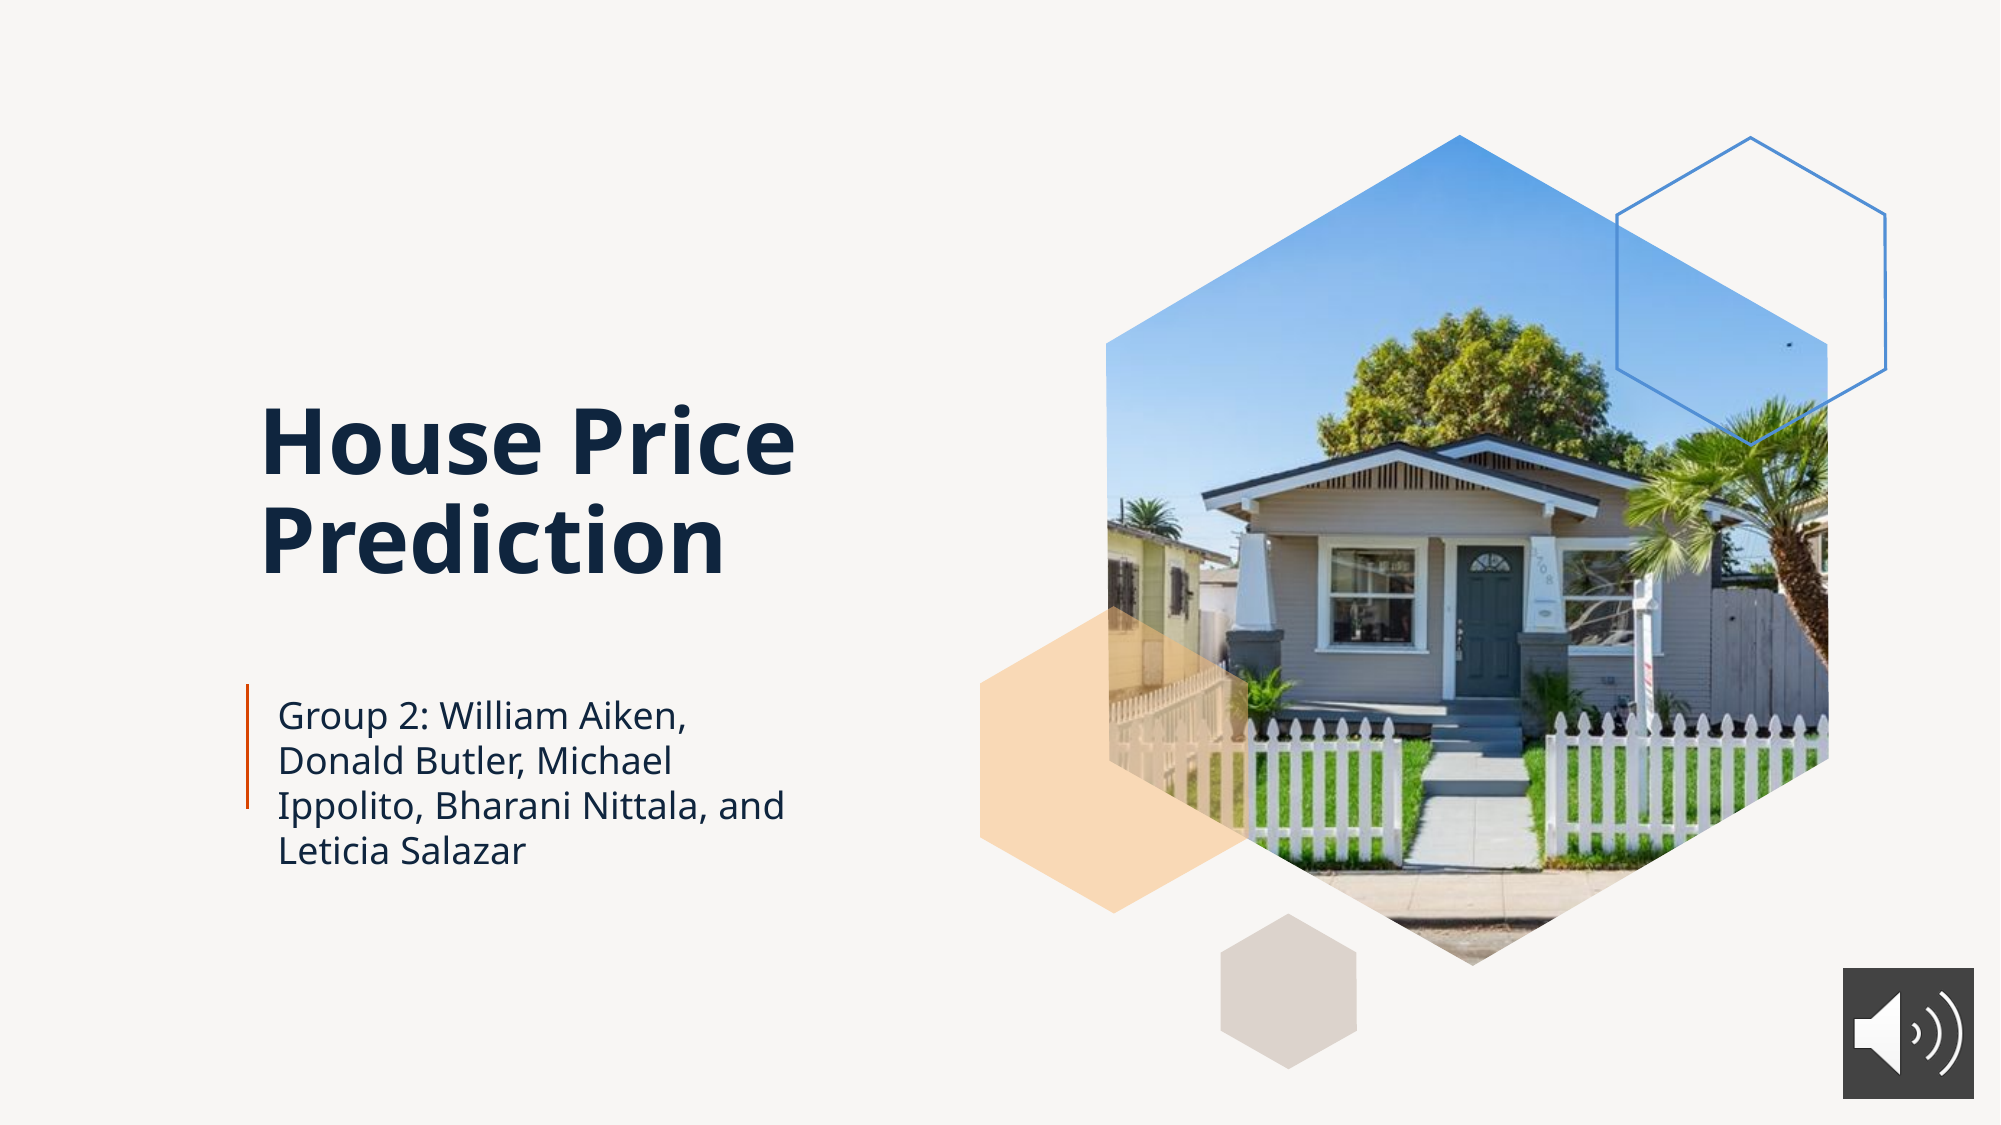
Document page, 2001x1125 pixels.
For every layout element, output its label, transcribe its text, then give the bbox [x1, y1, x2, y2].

text_box [980, 611, 1105, 909]
title House Price Prediction [243, 325, 1105, 664]
text_box [1829, 182, 1886, 402]
list Group 2: William Aiken, Donald Butler, Michael Ippolito, Bharani Nittala, and Leticia Salazar [262, 684, 807, 855]
picture [1841, 966, 1975, 1100]
picture [1105, 134, 1829, 966]
